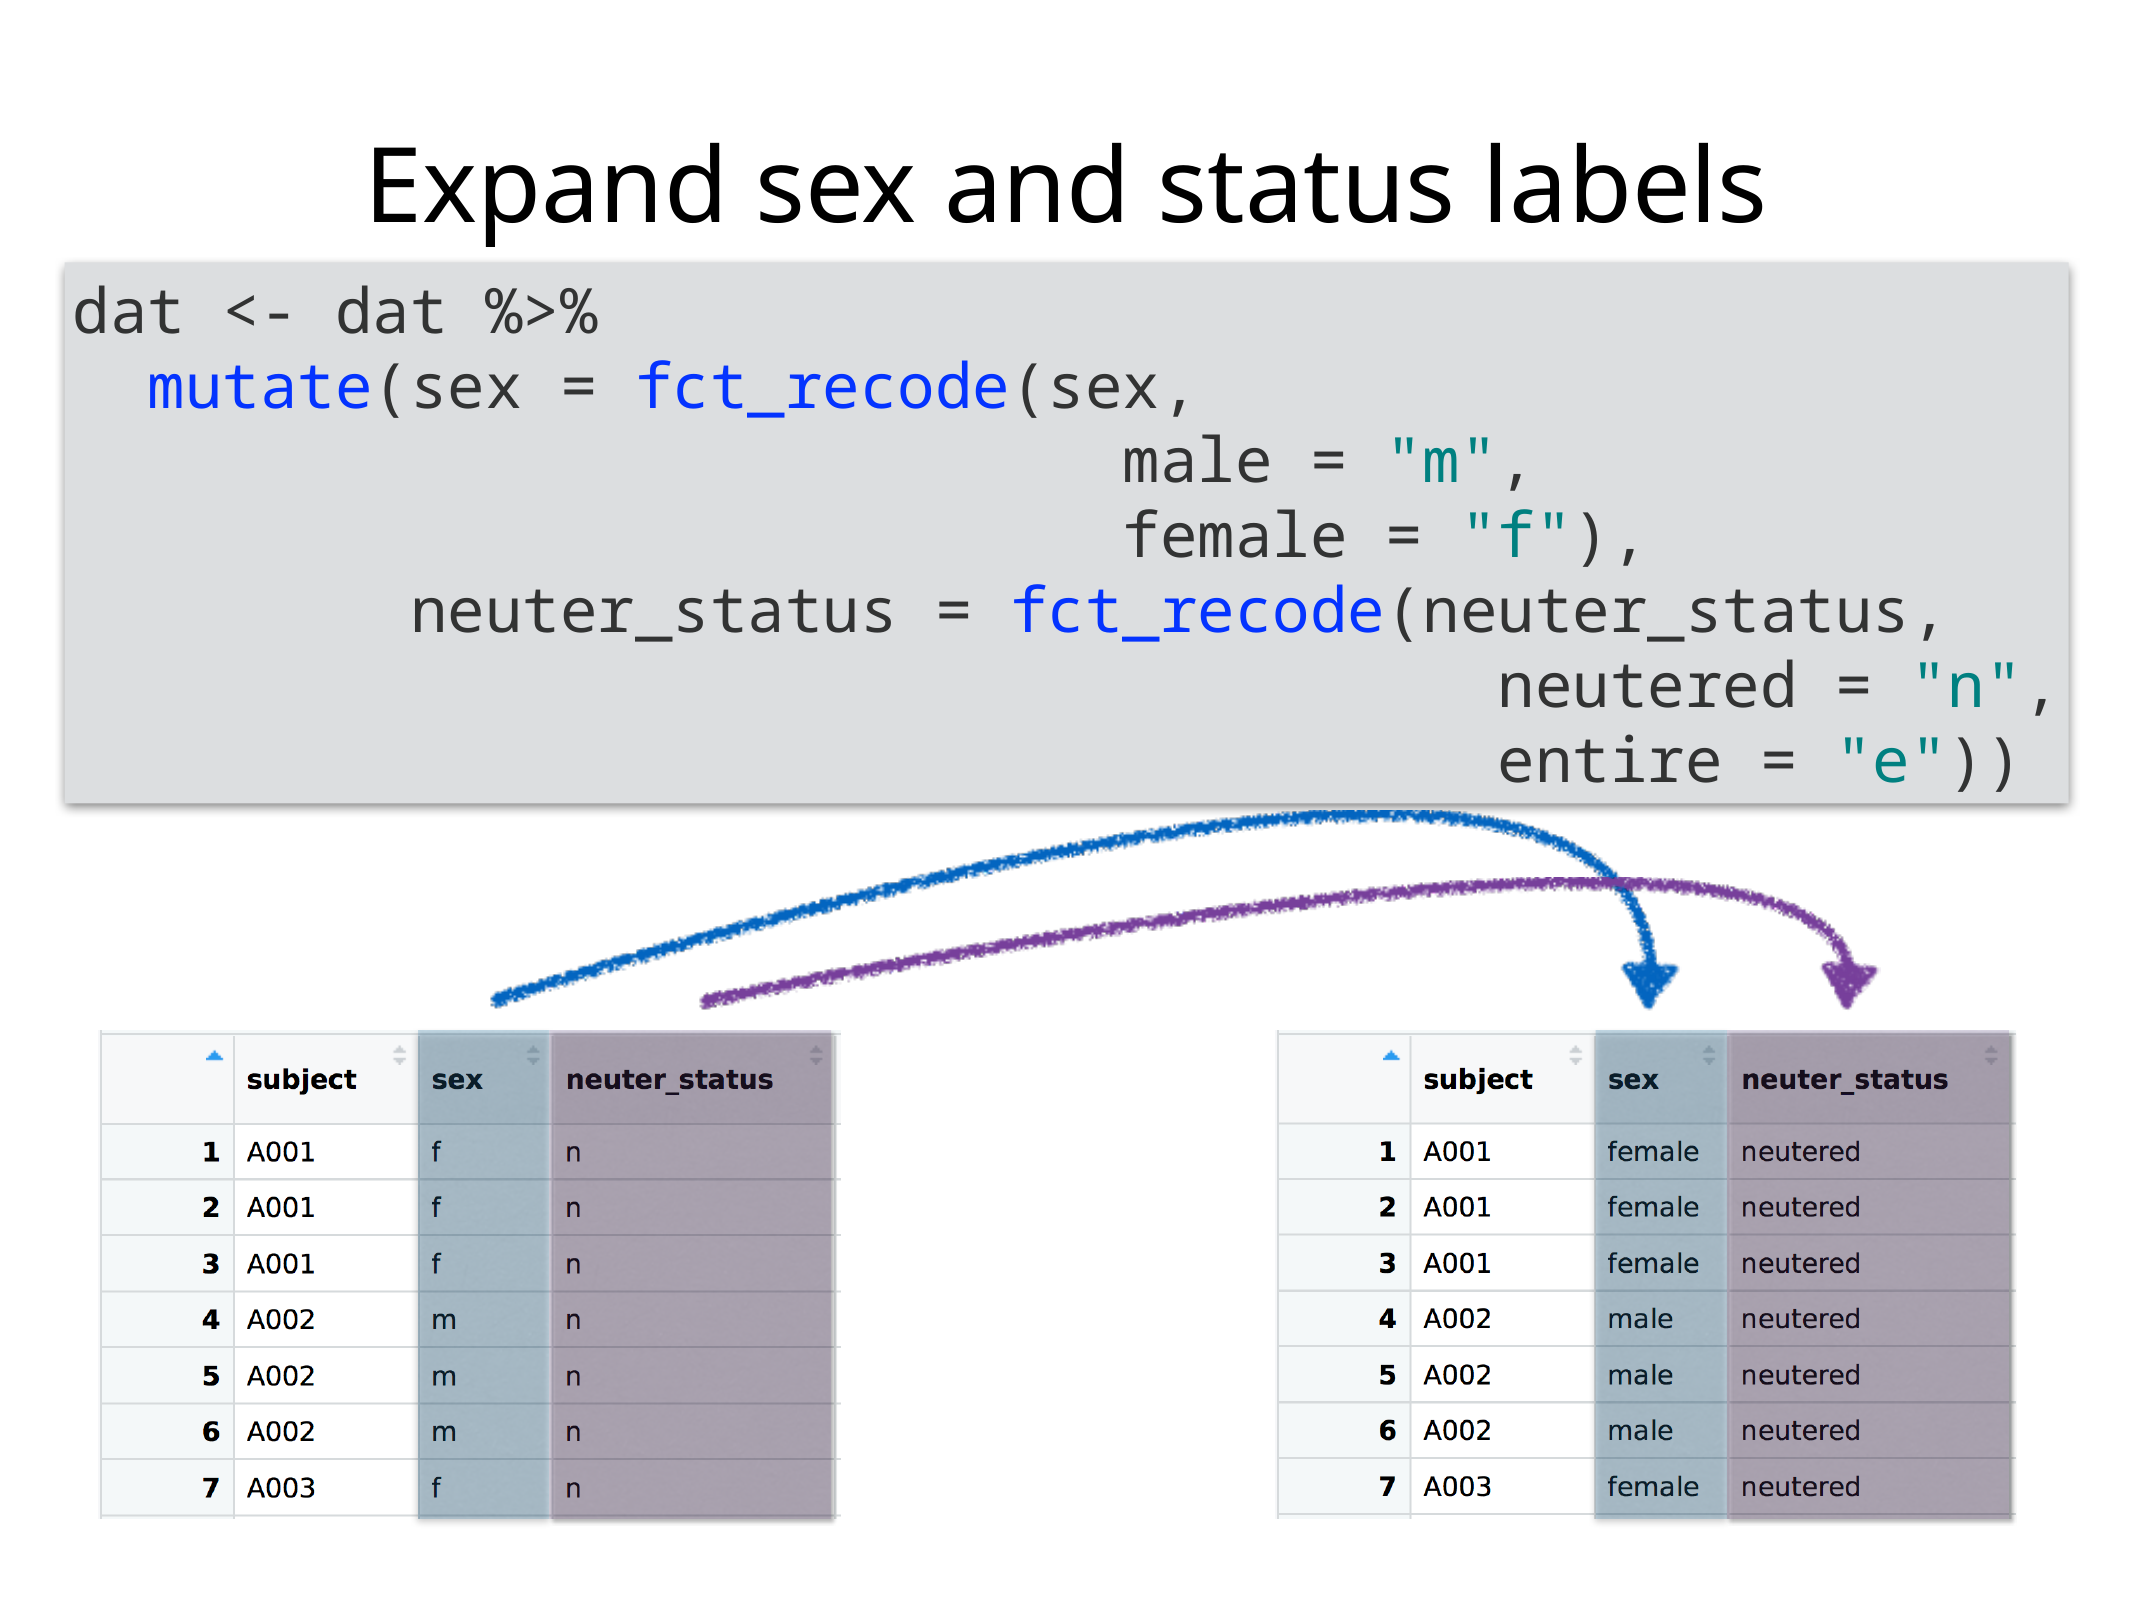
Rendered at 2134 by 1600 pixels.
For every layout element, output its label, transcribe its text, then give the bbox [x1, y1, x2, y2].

text_box Expand sex and status labels [355, 109, 1778, 252]
text_box dat <- dat %>% mutate(sex = fct_recode(sex, male = "m", female = "f"), neuter_status = fct_recode(neuter_status, neutered = "n", entire = "e")) [64, 262, 2069, 804]
picture [97, 1030, 841, 1519]
picture [483, 810, 1882, 1018]
picture [1275, 1030, 2017, 1519]
